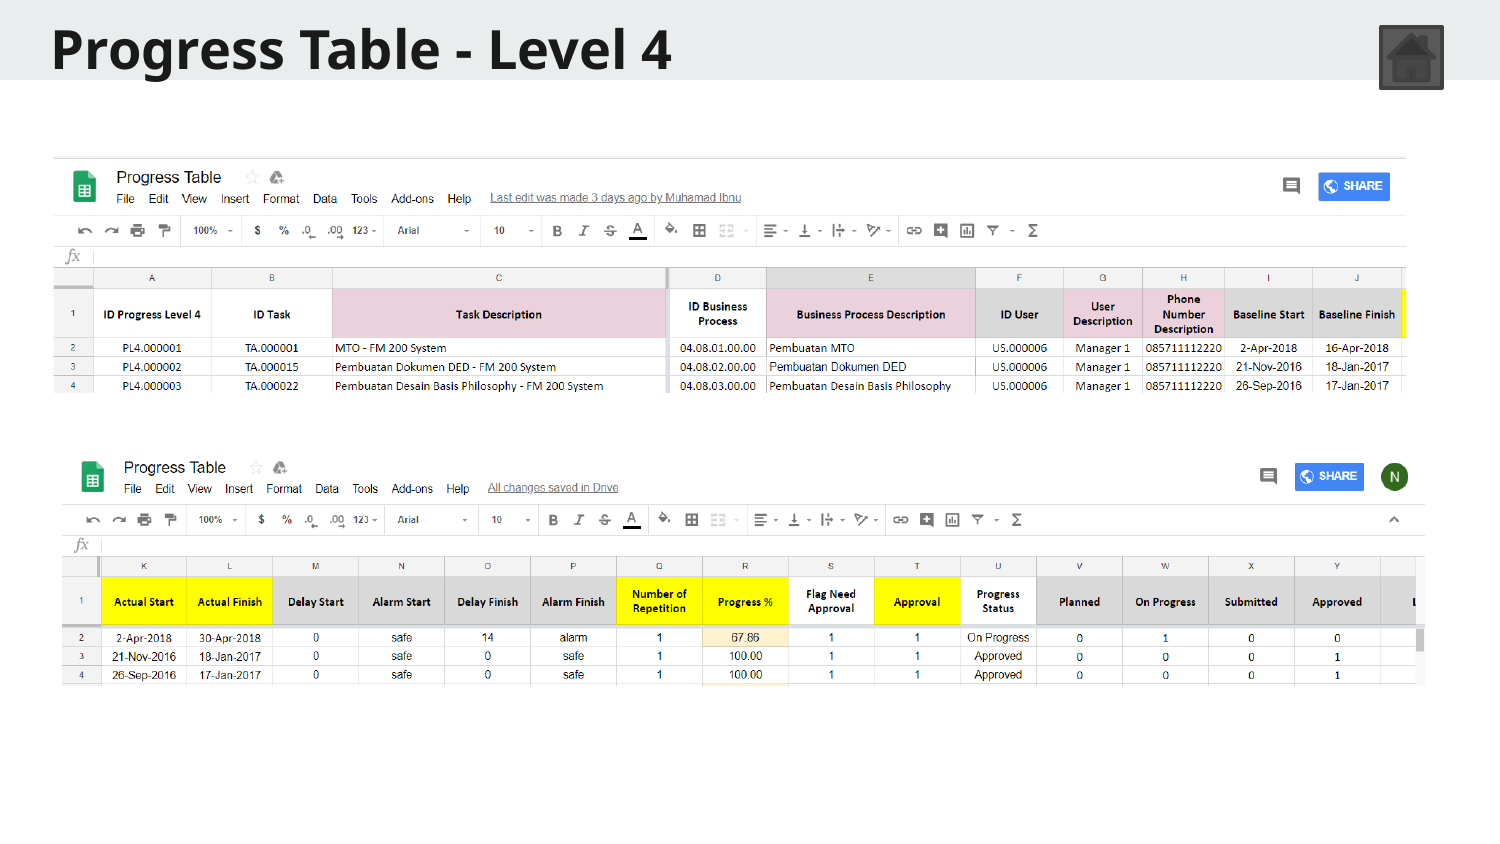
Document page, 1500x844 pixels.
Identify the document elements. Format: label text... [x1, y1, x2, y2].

picture [61, 449, 1425, 686]
text_box [1379, 25, 1444, 90]
title Progress Table - Level 4 [35, 0, 1298, 88]
picture [53, 156, 1407, 393]
